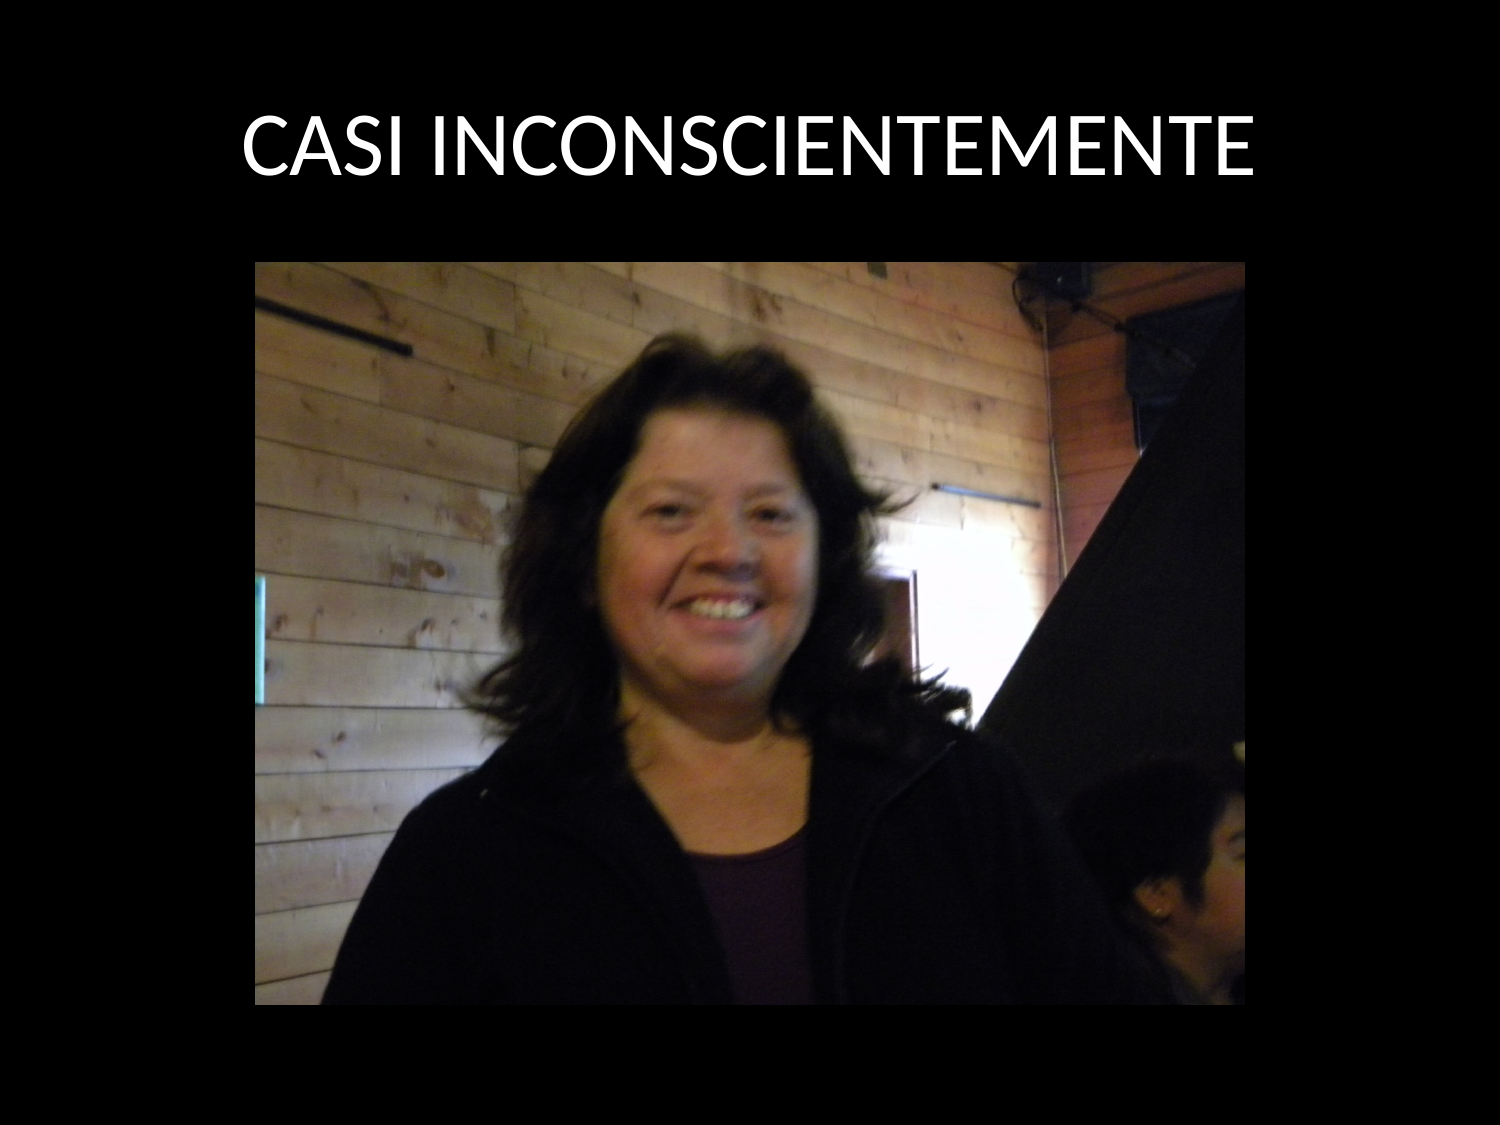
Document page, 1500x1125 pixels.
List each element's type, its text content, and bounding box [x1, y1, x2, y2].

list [254, 262, 1246, 1006]
title CASI INCONSCIENTEMENTE [75, 45, 1425, 233]
